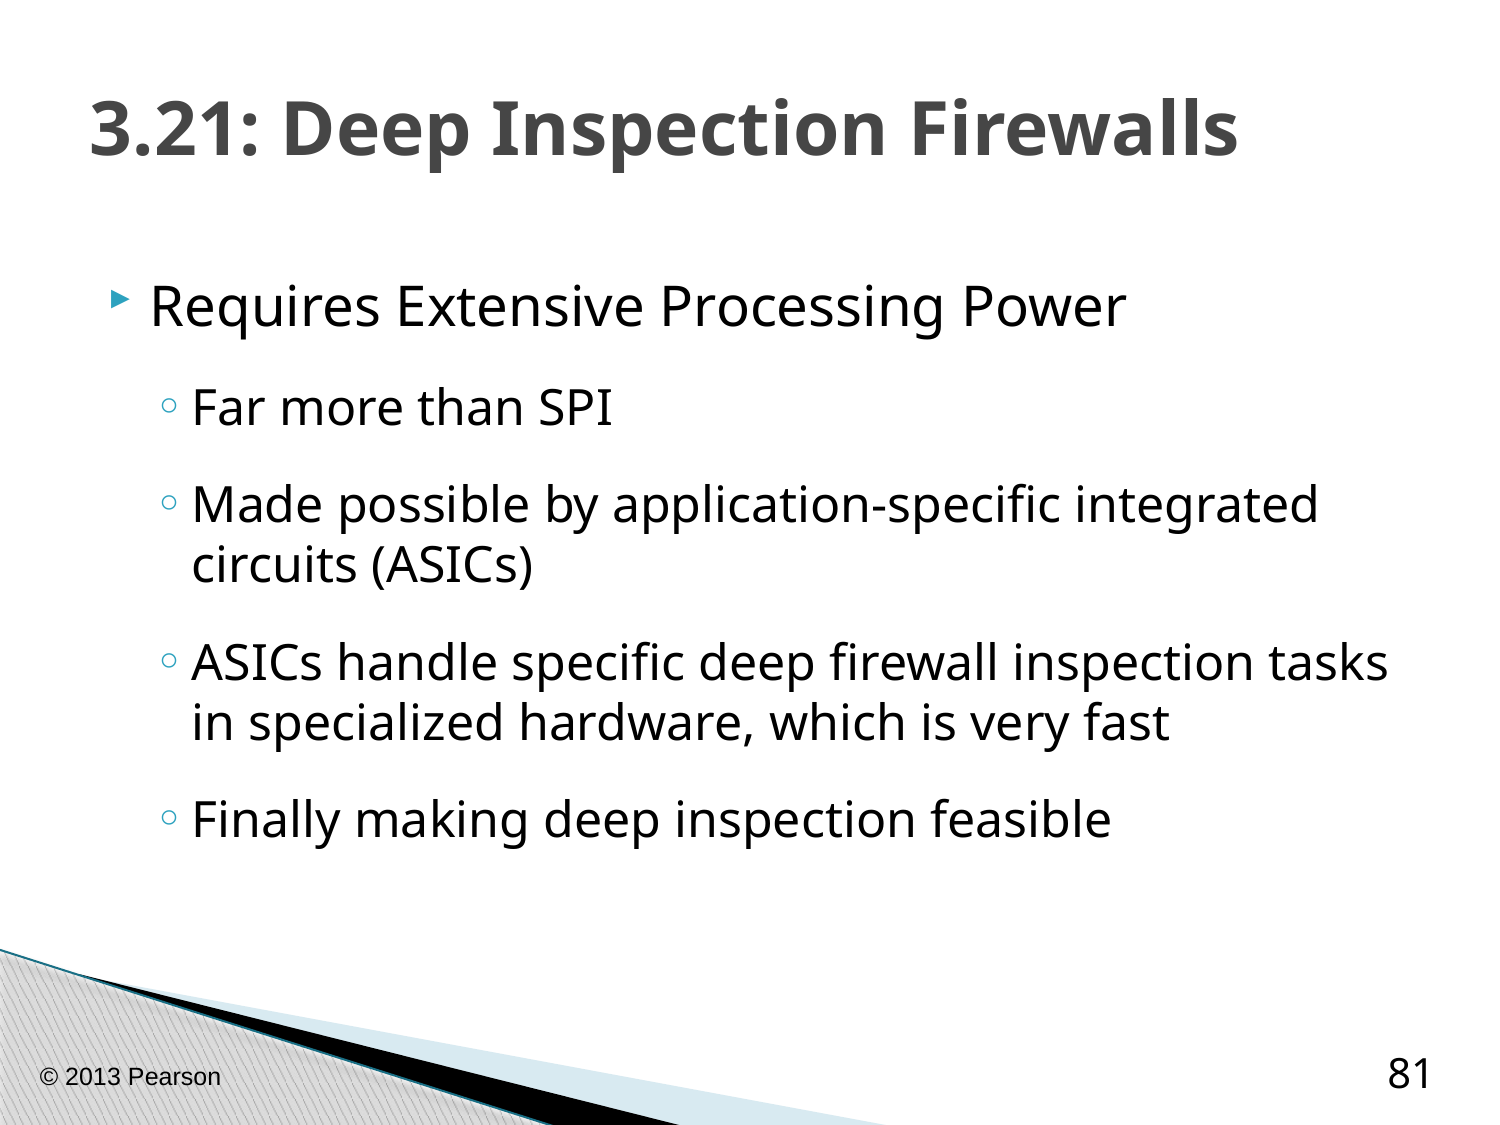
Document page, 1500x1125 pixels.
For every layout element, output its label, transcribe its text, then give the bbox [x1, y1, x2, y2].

footer © 2013 Pearson [24, 1050, 238, 1098]
slide_number 81 [1325, 1051, 1450, 1112]
list Requires Extensive Processing Power Far more than SPI Made possible by application-specific integrated circuits (ASICs) ASICs handle specific deep firewall inspection tasks in specialized hardware, which is very fast Finally making deep inspection feasible [74, 262, 1426, 986]
title 3.21: Deep Inspection Firewalls [75, 50, 1425, 200]
